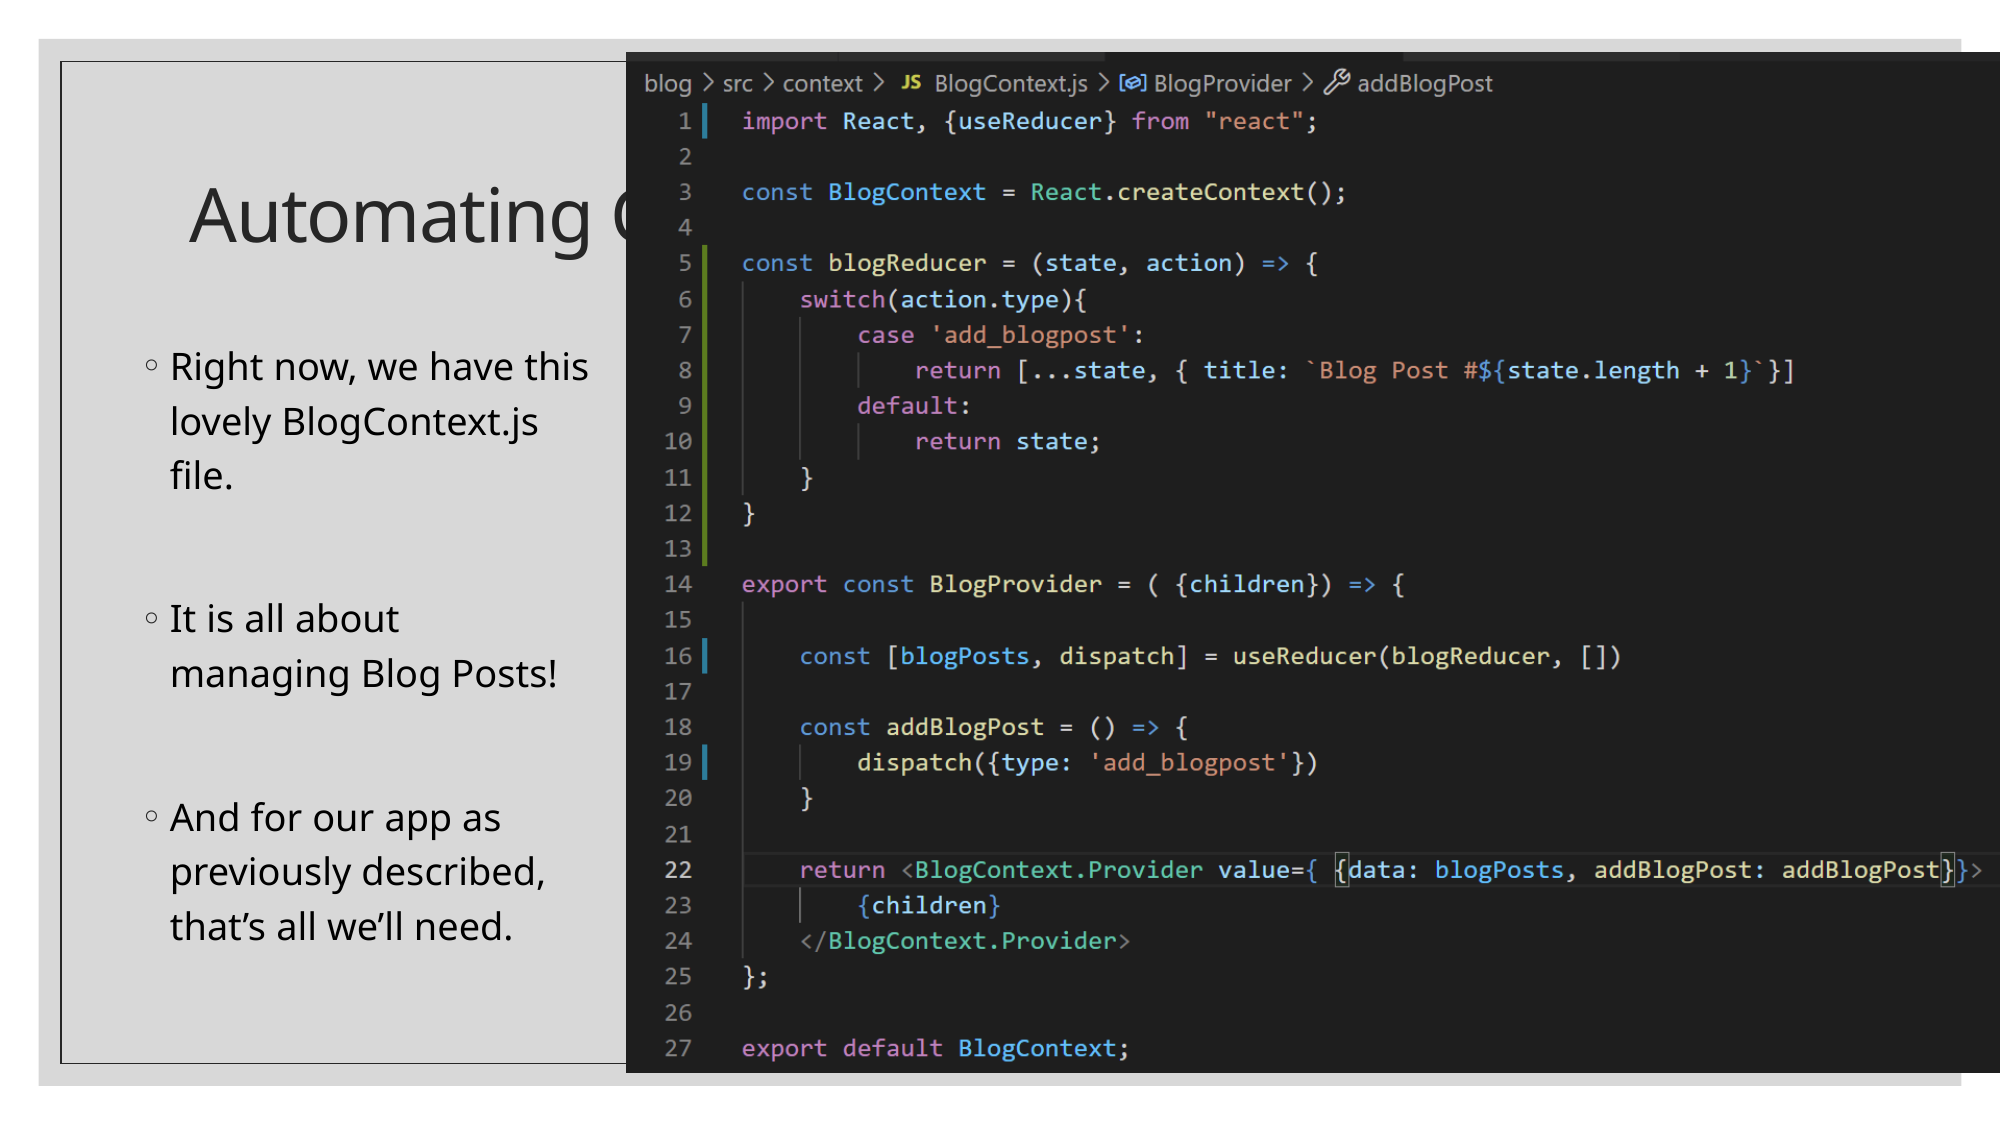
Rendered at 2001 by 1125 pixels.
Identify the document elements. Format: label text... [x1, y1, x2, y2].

list Right now, we have this lovely BlogContext.js file. It is all about managing Blog Posts! And for our app as previously described, that’s all we’ll need. [125, 325, 607, 958]
title Automating Context Creation [174, 105, 622, 331]
picture [626, 52, 2000, 1073]
